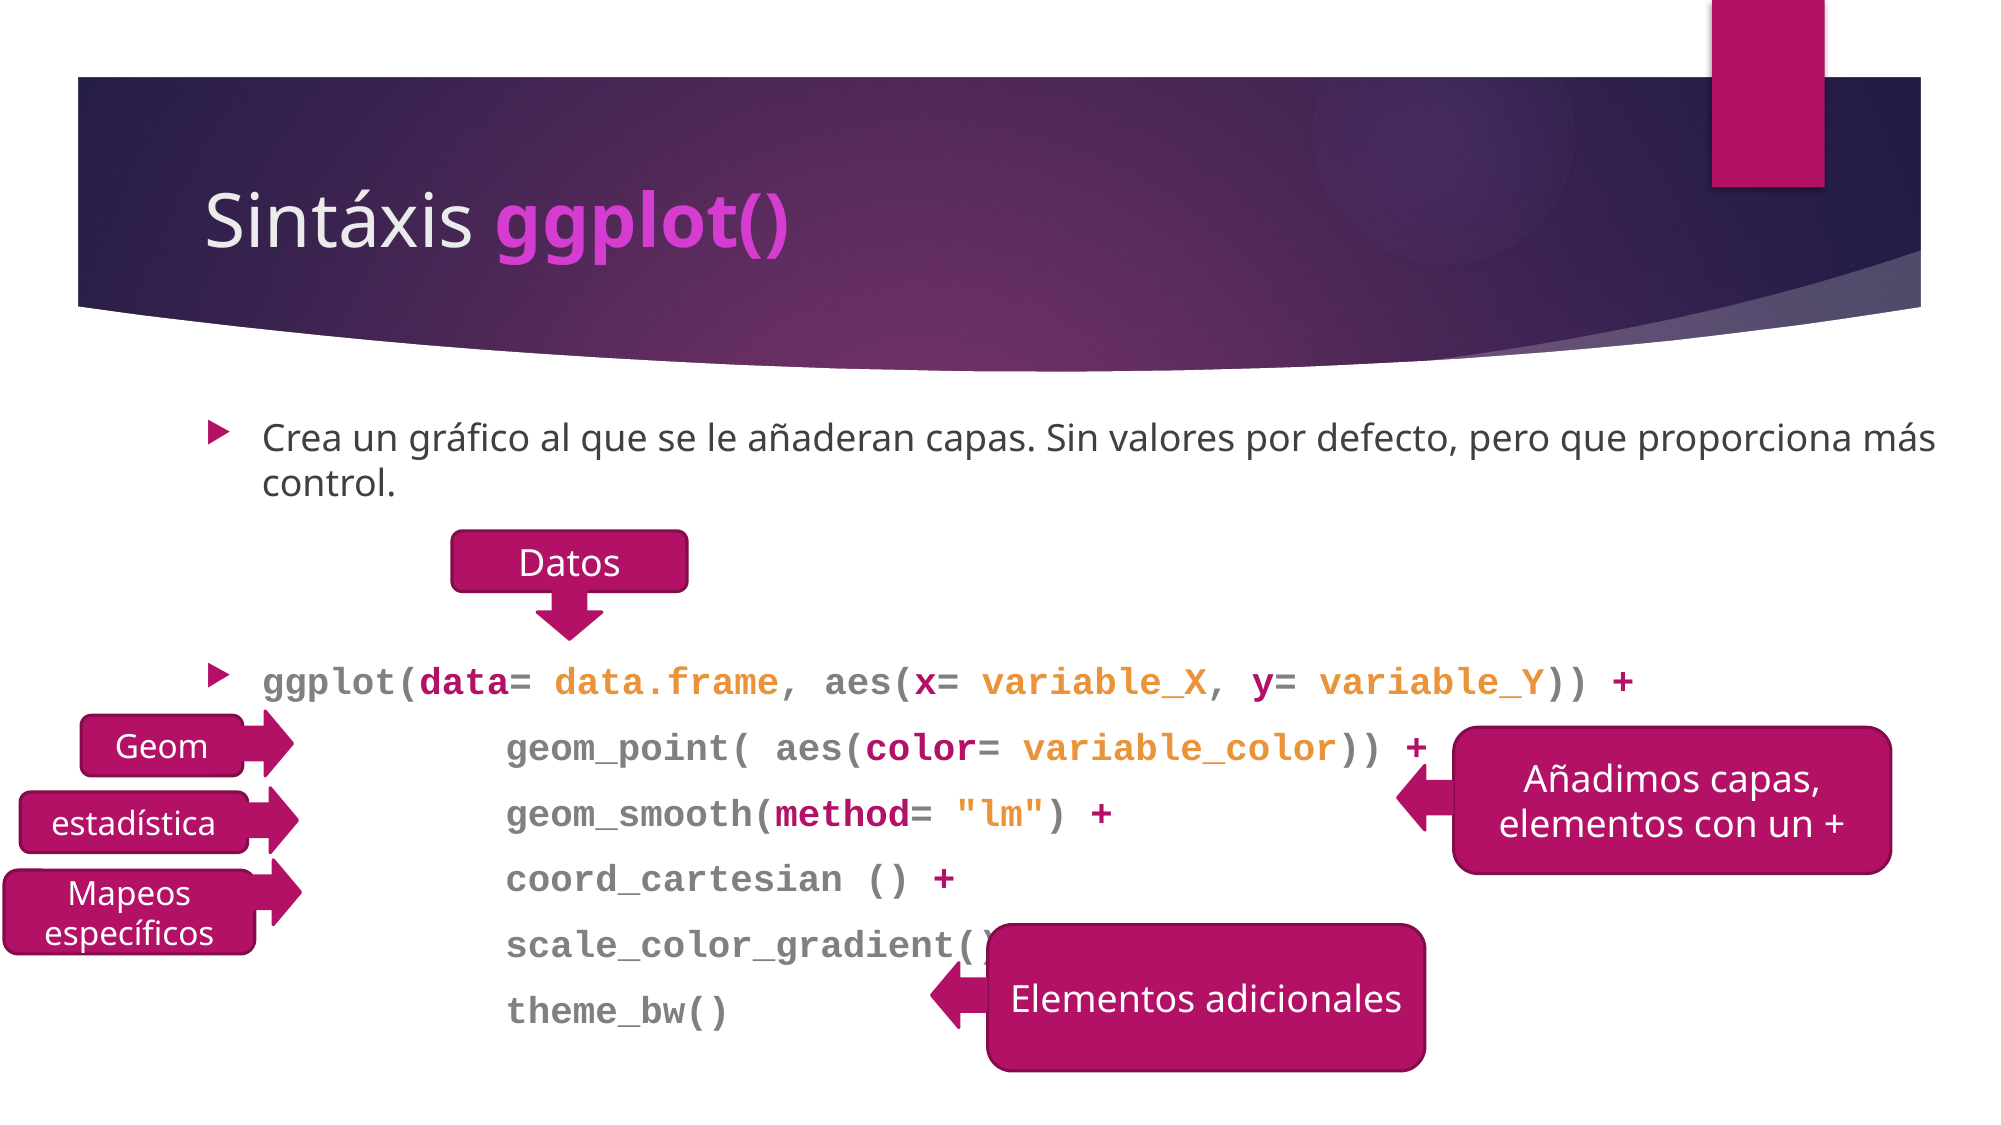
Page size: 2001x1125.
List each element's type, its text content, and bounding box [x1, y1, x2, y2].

list Crea un gráfico al que se le añaderan capas. Sin valores por defecto, pero que proporciona más control. ggplot(data= data.frame, aes(x= variable_X, y= variable_Y)) + geom_point( aes(color= variable_color)) + geom_smooth(method= "lm") + coord_cartesian () + scale_color_gradient() + theme_bw() [190, 406, 1977, 1055]
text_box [931, 924, 1426, 1072]
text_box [3, 859, 301, 955]
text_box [80, 710, 293, 777]
title Sintáxis ggplot() [189, 159, 1627, 276]
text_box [1397, 726, 1892, 874]
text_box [19, 787, 298, 853]
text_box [451, 530, 688, 640]
